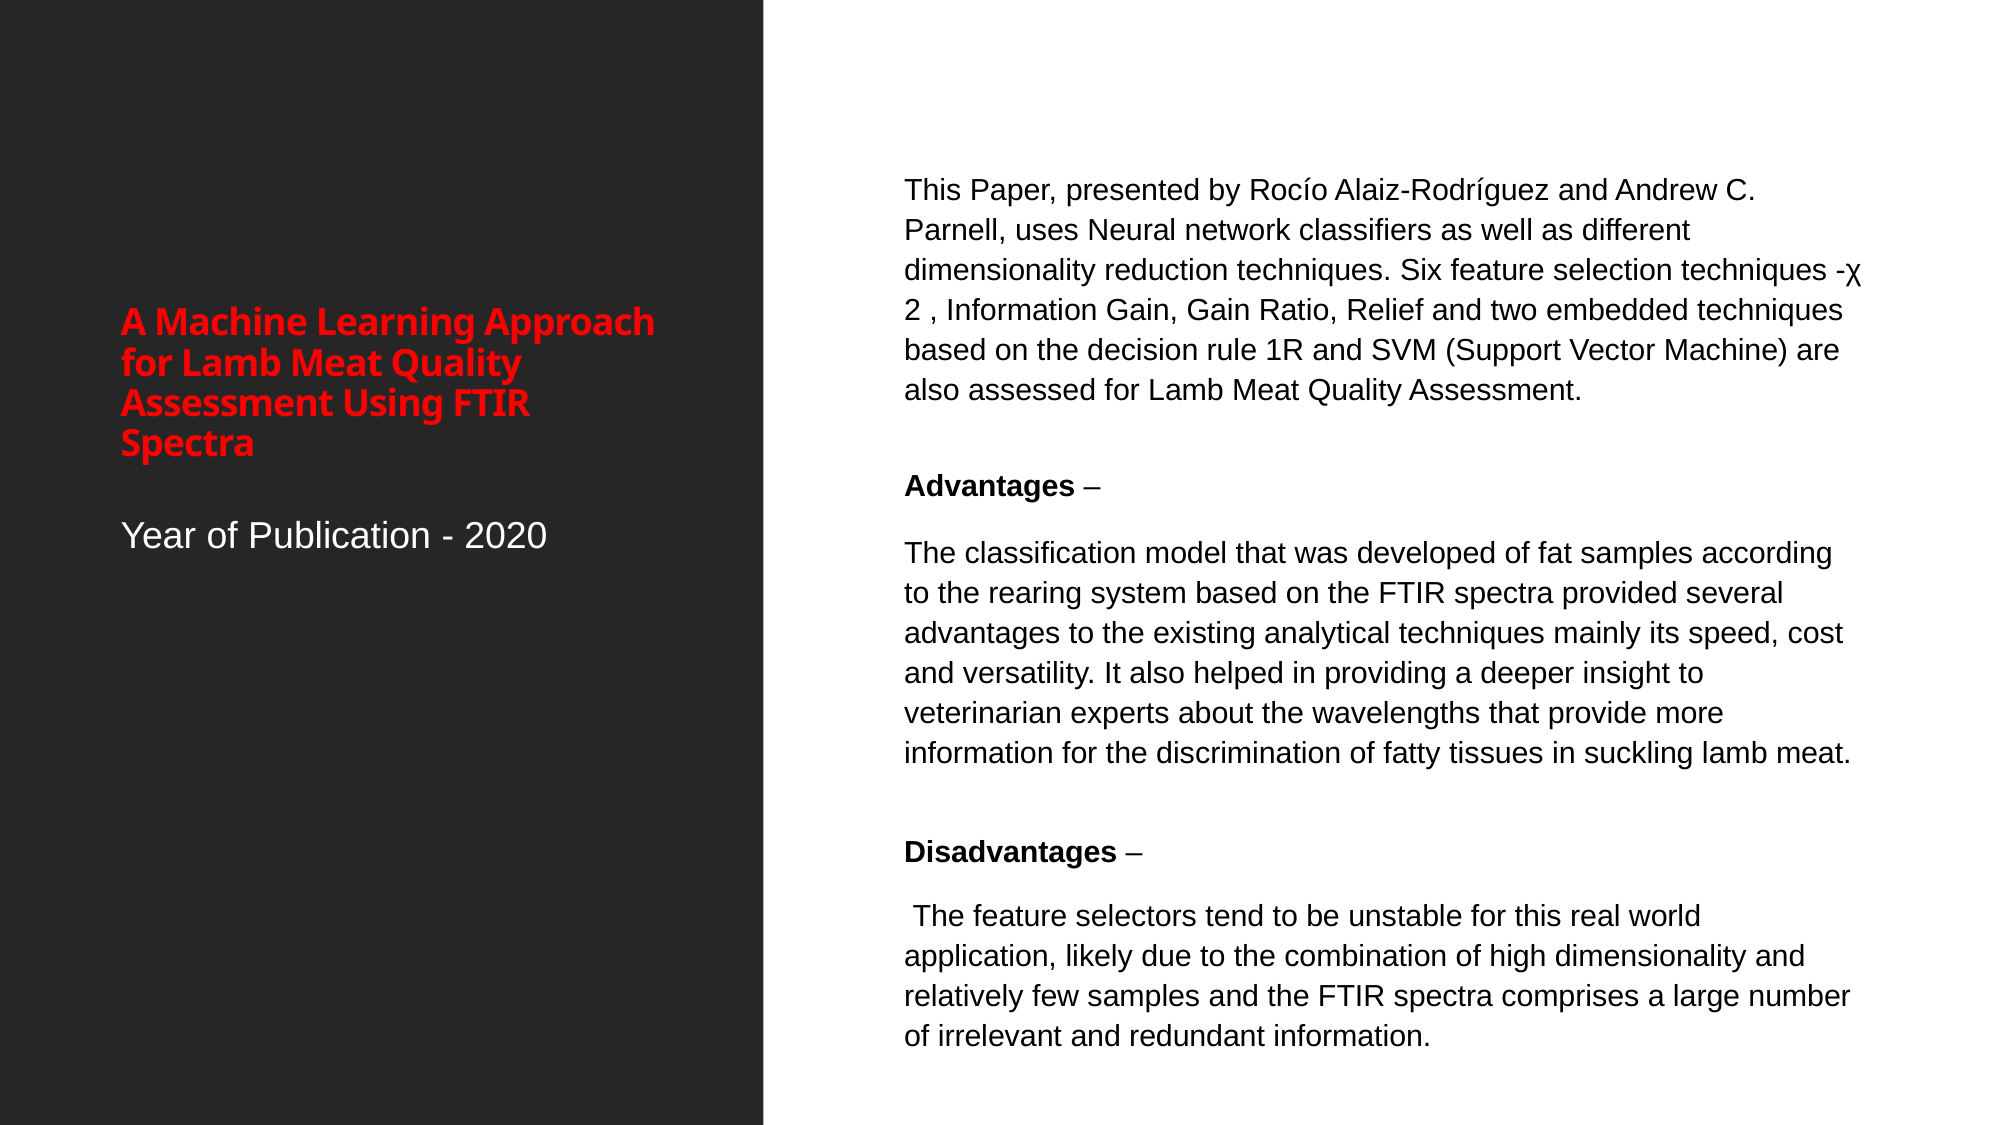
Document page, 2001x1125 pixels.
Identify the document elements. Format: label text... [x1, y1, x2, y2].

title A Machine Learning Approach for Lamb Meat Quality Assessment Using FTIR Spectra [105, 128, 683, 473]
list Year of Publication - 2020 [105, 499, 683, 1002]
list This Paper, presented by Rocío Alaiz-Rodríguez and Andrew C. Parnell, uses Neural network classifiers as well as different dimensionality reduction techniques. Six feature selection techniques -χ 2 , Information Gain, Gain Ratio, Relief and two embedded techniques based on the decision rule 1R and SVM (Support Vector Machine) are also assessed for Lamb Meat Quality Assessment. Advantages – The classification model that was developed of fat samples according to the rearing system based on the FTIR spectra provided several advantages to the existing analytical techniques mainly its speed, cost and versatility. It also helped in providing a deeper insight to veterinarian experts about the wavelengths that provide more information for the discrimination of fatty tissues in suckling lamb meat. Disadvantages – The feature selectors tend to be unstable for this real world application, likely due to the combination of high dimensionality and relatively few samples and the FTIR spectra comprises a large number of irrelevant and redundant information. [890, 158, 1863, 1083]
